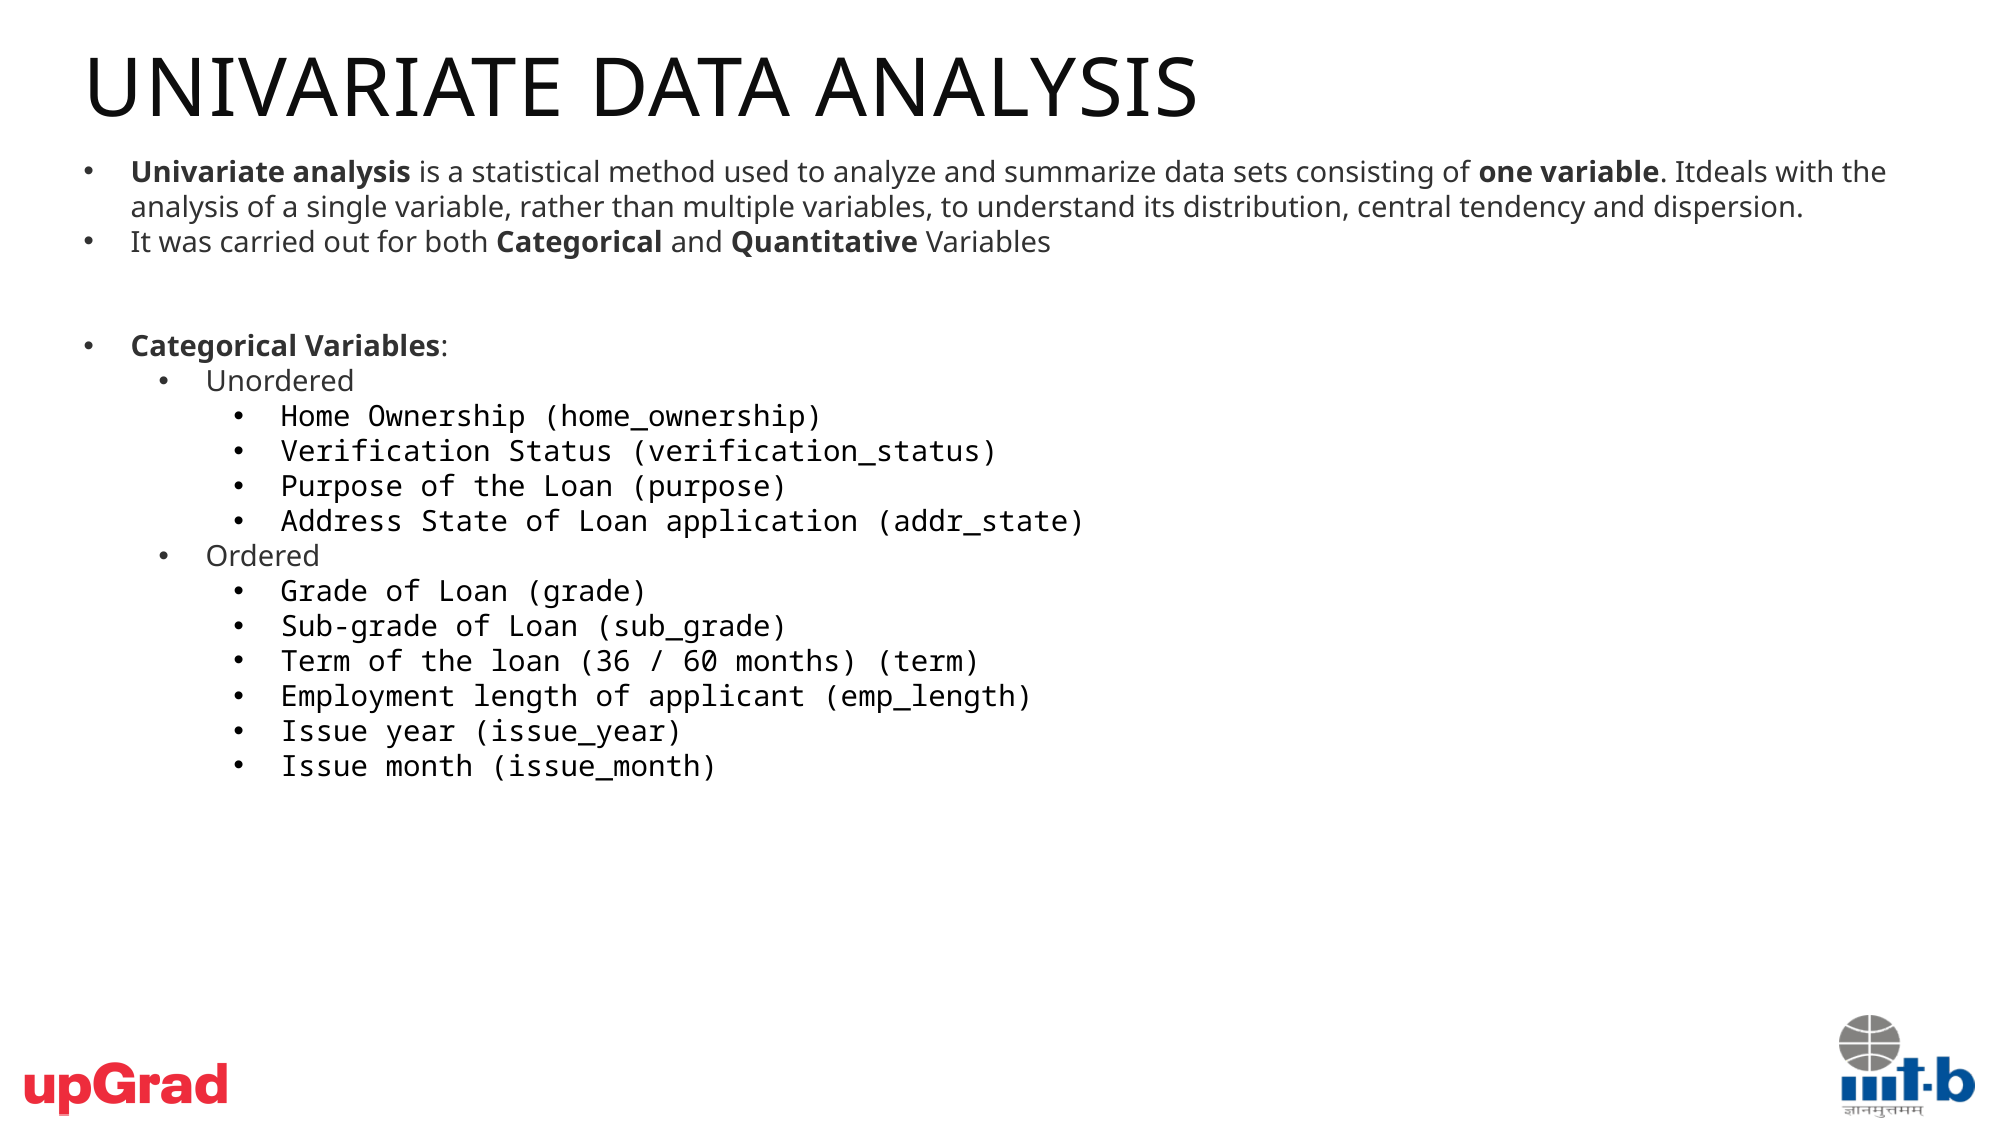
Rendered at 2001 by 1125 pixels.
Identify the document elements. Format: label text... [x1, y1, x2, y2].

text_box Univariate analysis is a statistical method used to analyze and summarize data sets consisting of one variable. Itdeals with the analysis of a single variable, rather than multiple variables, to understand its distribution, central tendency and dispersion. It was carried out for both Categorical and Quantitative Variables Categorical Variables: Unordered Home Ownership (home_ownership) Verification Status (verification_status) Purpose of the Loan (purpose) Address State of Loan application (addr_state) Ordered Grade of Loan (grade) Sub-grade of Loan (sub_grade) Term of the loan (36 / 60 months) (term) Employment length of applicant (emp_length) Issue year (issue_year) Issue month (issue_month) [68, 110, 1959, 965]
picture [24, 1062, 227, 1116]
text_box Univariate Data Analysis [68, 46, 1664, 110]
picture [1839, 1015, 1975, 1118]
